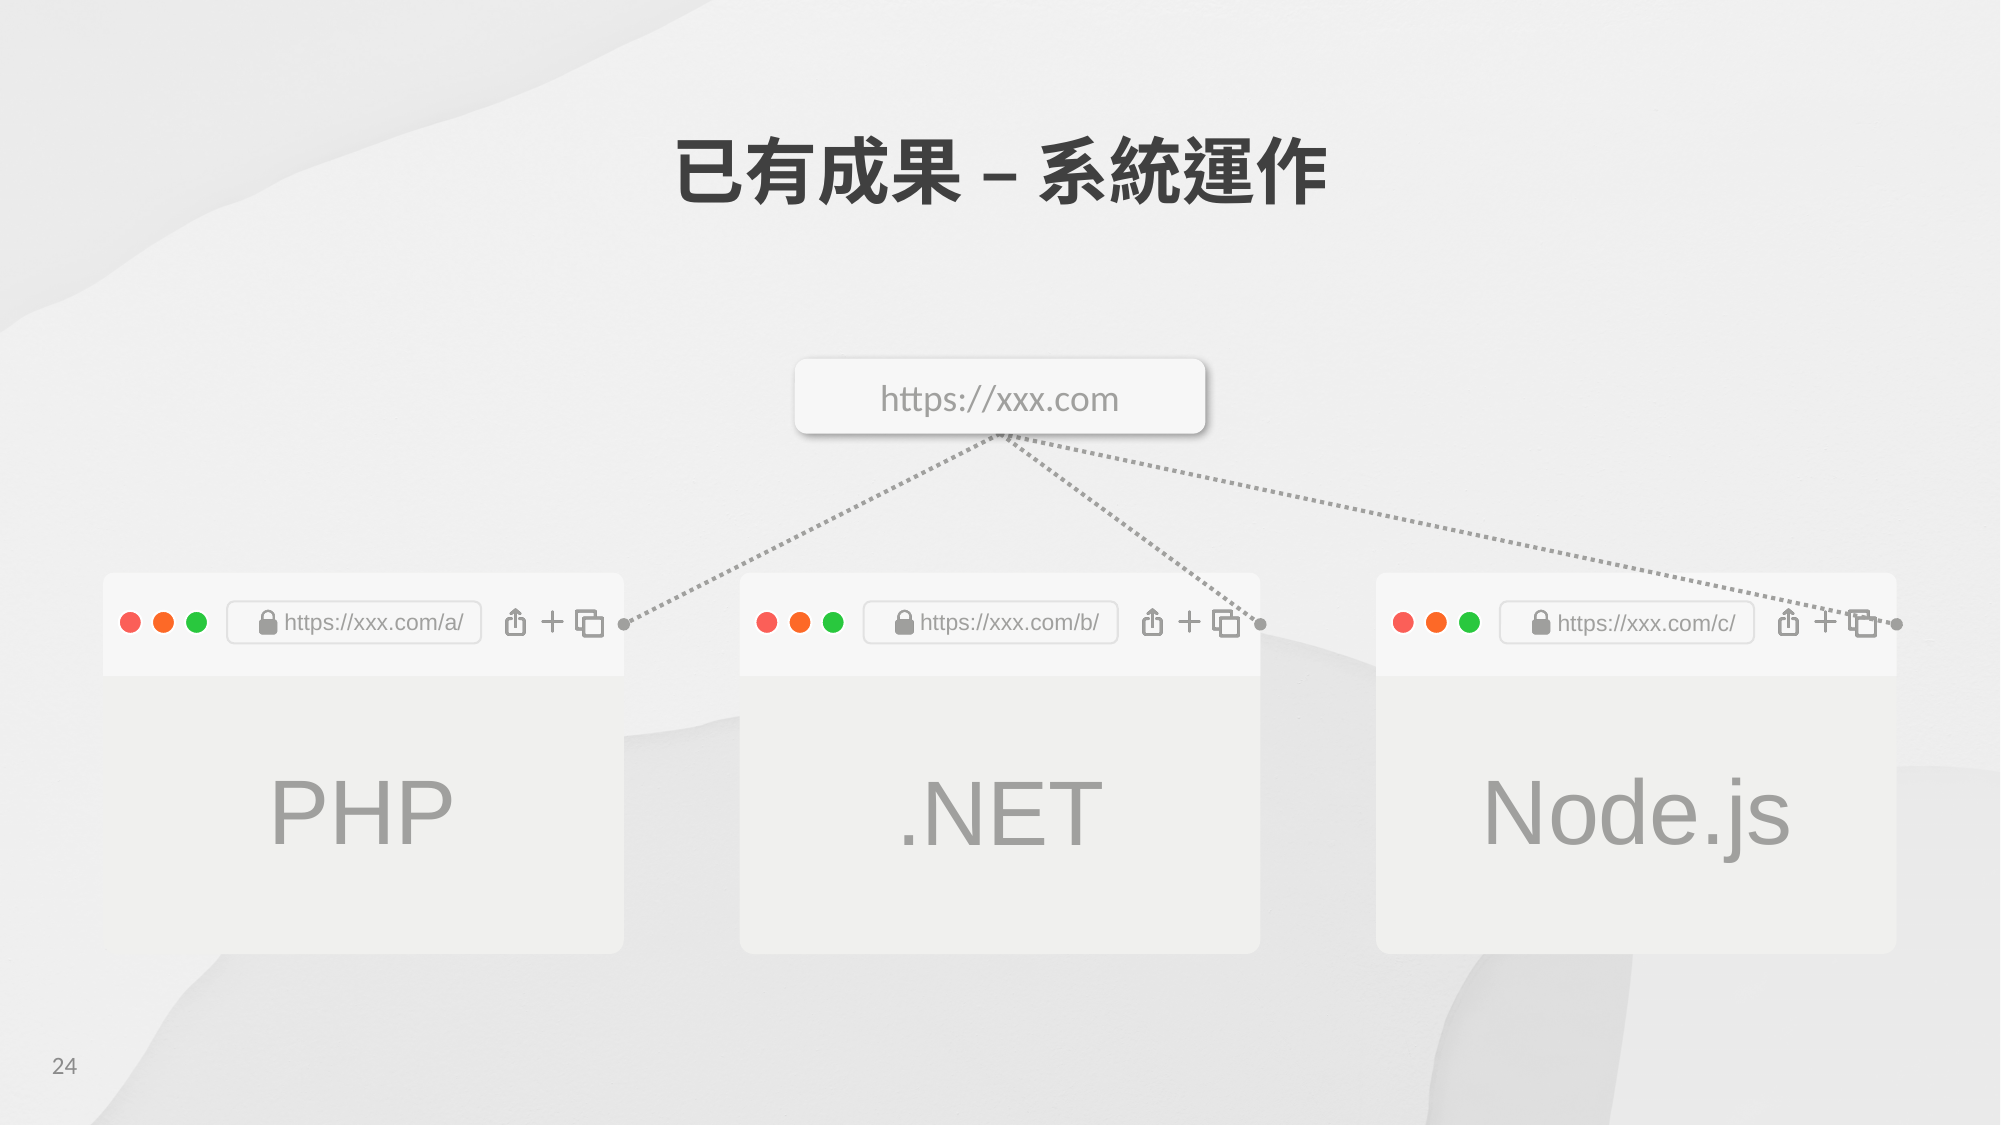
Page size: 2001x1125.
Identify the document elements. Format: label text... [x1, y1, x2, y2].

picture [0, 0, 2001, 1125]
slide_number 24 [0, 1034, 93, 1095]
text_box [102, 572, 624, 955]
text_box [1376, 572, 1898, 955]
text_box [739, 573, 1261, 955]
text_box https://xxx.com [793, 357, 1207, 433]
text_box 已有成果 – 系統運作 [0, 118, 2000, 221]
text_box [1000, 433, 1637, 573]
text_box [363, 433, 1000, 573]
